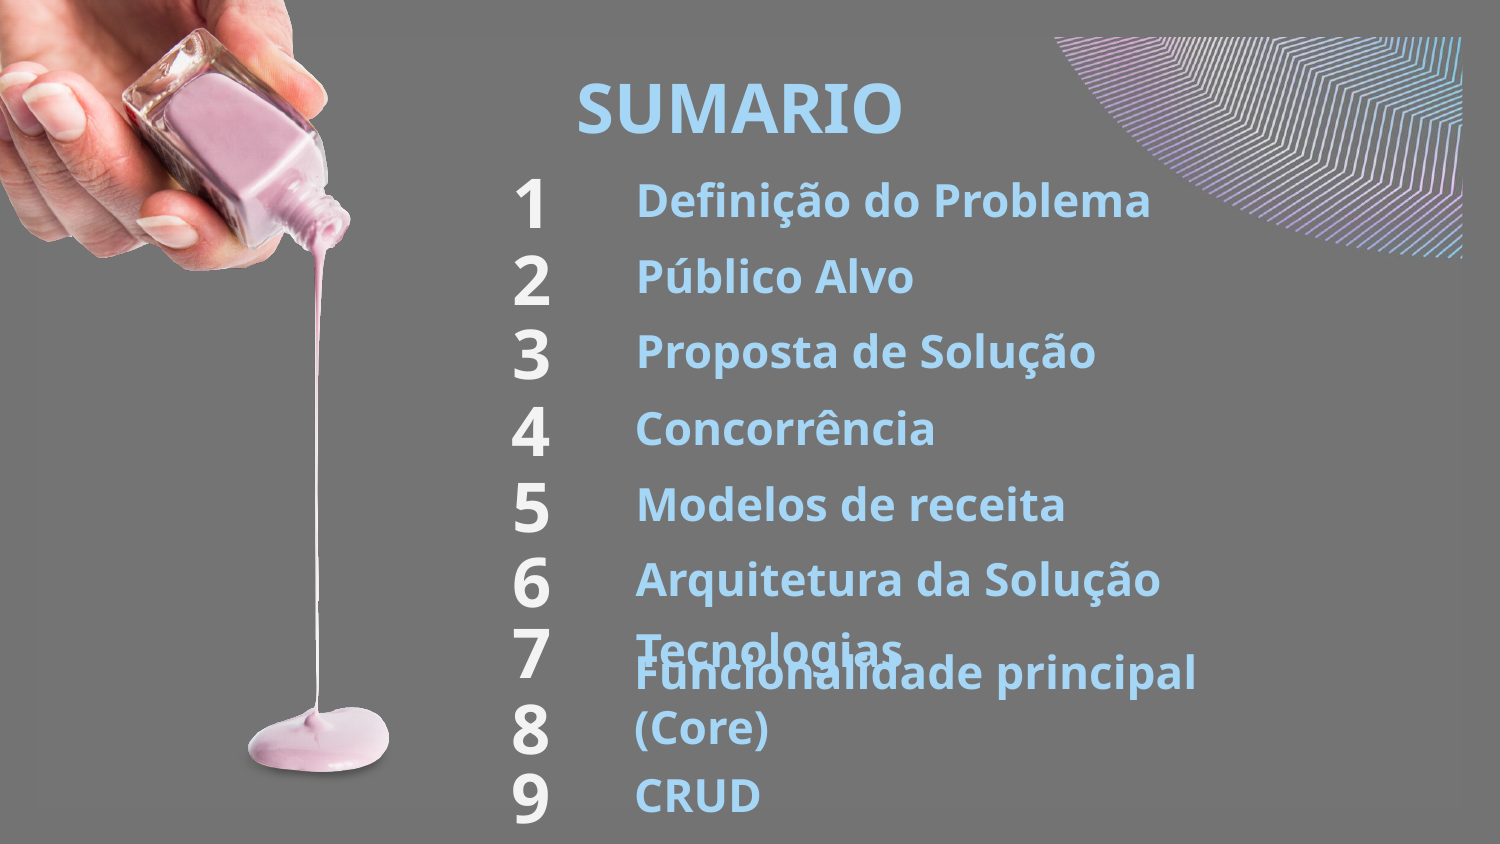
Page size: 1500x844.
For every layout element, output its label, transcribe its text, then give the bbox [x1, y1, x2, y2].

subtitle Modelos de receita [620, 467, 1285, 542]
title 1 [466, 161, 598, 238]
text_box Tecnologias [620, 613, 1285, 692]
title 5 [466, 465, 598, 541]
picture [0, 0, 1463, 807]
subtitle Público Alvo [620, 240, 1285, 314]
title 2 [466, 238, 598, 313]
subtitle Proposta de Solução [620, 314, 1285, 393]
text_box 9 [465, 756, 596, 835]
text_box 6 [466, 541, 598, 611]
text_box Arquitetura da Solução [620, 542, 1285, 613]
title SUMARIO [423, 50, 1384, 155]
text_box 7 [466, 611, 598, 690]
text_box Funcionalidade principal (Core) [619, 690, 1283, 758]
text_box 8 [465, 687, 596, 756]
title 3 [466, 313, 598, 392]
text_box CRUD [619, 758, 1283, 837]
subtitle Concorrência [619, 391, 1284, 470]
title 4 [465, 389, 597, 468]
subtitle Definição do Problema [620, 163, 1285, 240]
